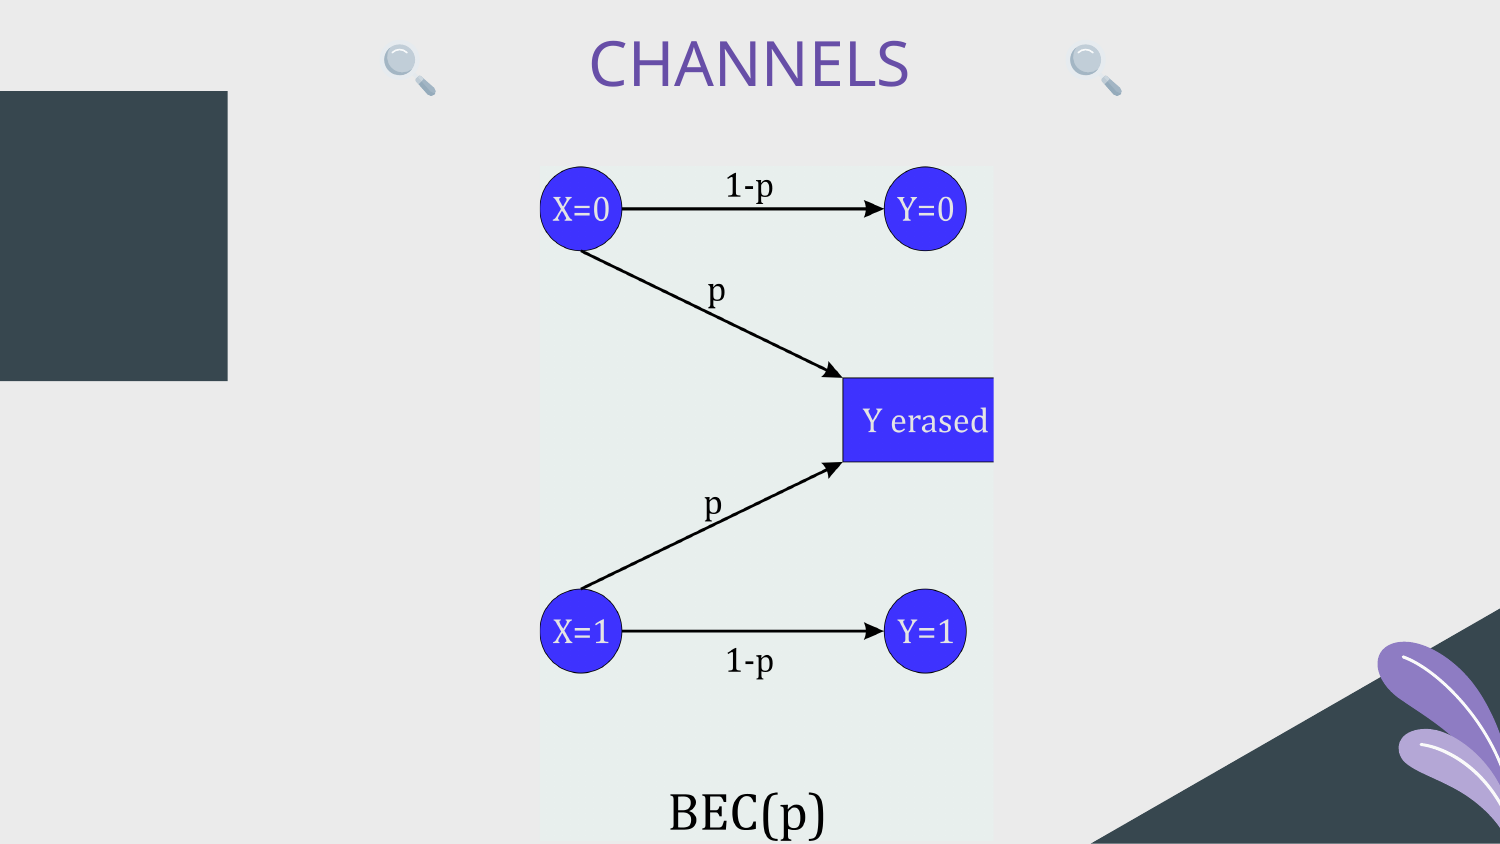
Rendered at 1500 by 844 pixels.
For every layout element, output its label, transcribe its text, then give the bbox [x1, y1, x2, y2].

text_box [1063, 39, 1123, 97]
text_box [1377, 641, 1498, 727]
picture [539, 166, 994, 841]
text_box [377, 39, 437, 97]
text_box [1392, 728, 1500, 841]
title CHANNELS [436, 21, 1064, 115]
text_box [1401, 655, 1483, 727]
